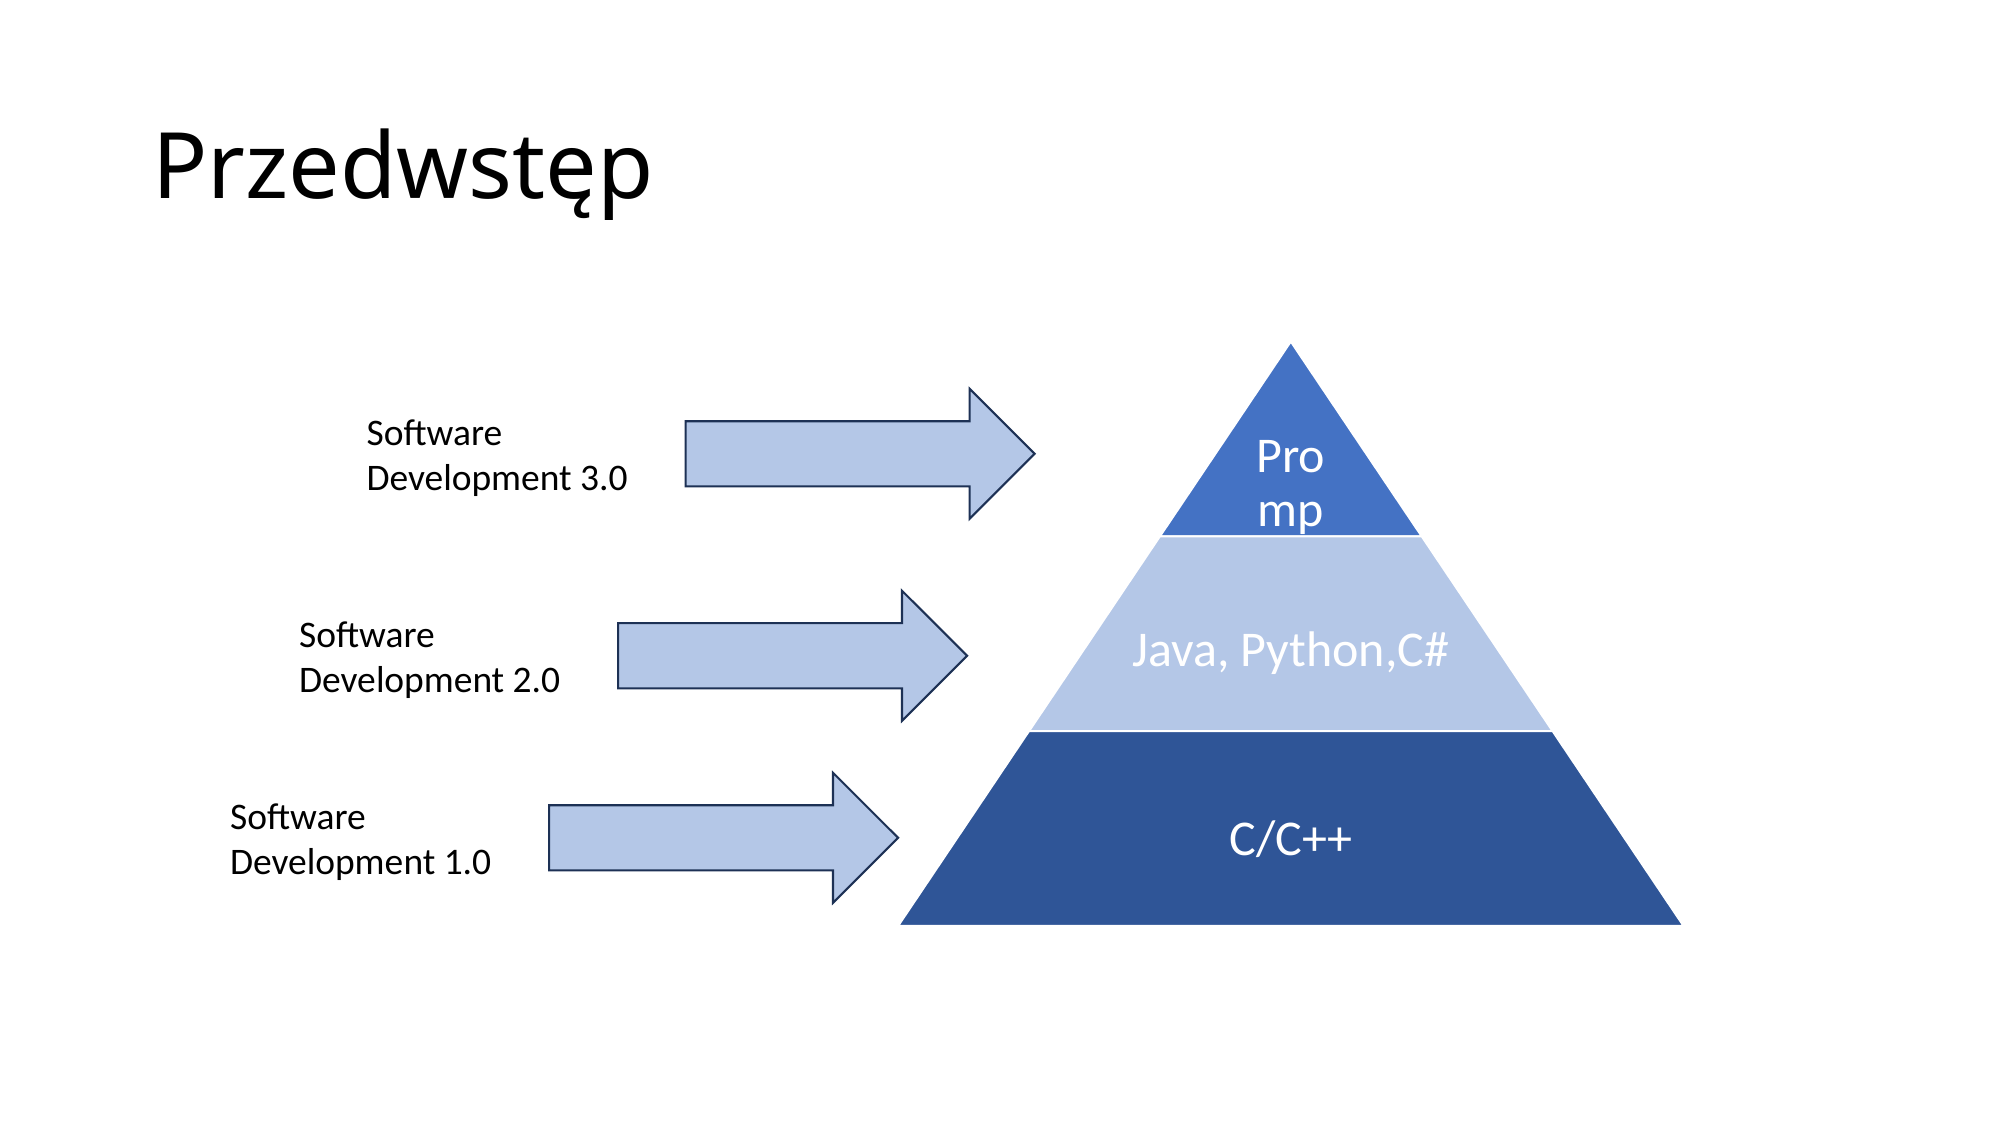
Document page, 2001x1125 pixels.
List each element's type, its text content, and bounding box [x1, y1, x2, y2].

text_box [617, 622, 898, 690]
text_box [684, 420, 898, 488]
text_box Software Development 3.0 [351, 400, 660, 506]
text_box Software Development 2.0 [284, 602, 592, 708]
text_box [548, 770, 898, 906]
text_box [898, 341, 1684, 926]
text_box Software Development 1.0 [215, 784, 524, 890]
title Przedwstęp [137, 59, 1863, 278]
